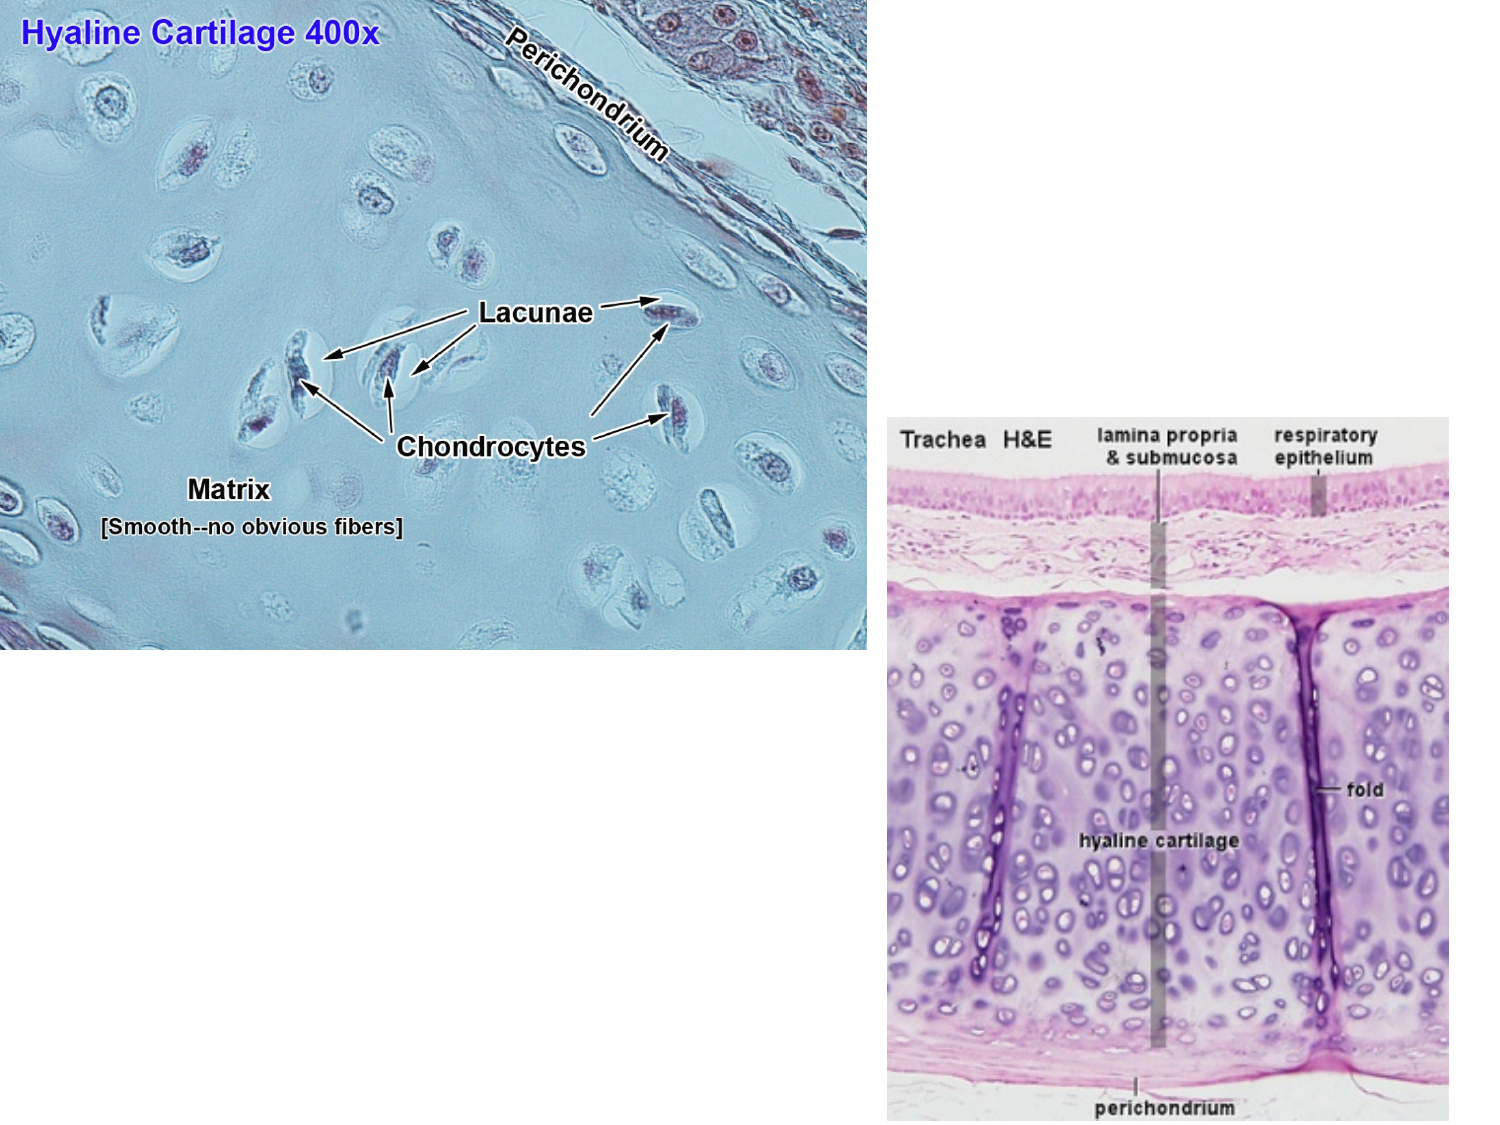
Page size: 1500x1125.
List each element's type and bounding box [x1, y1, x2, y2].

list [0, 0, 867, 651]
picture [887, 417, 1449, 1121]
